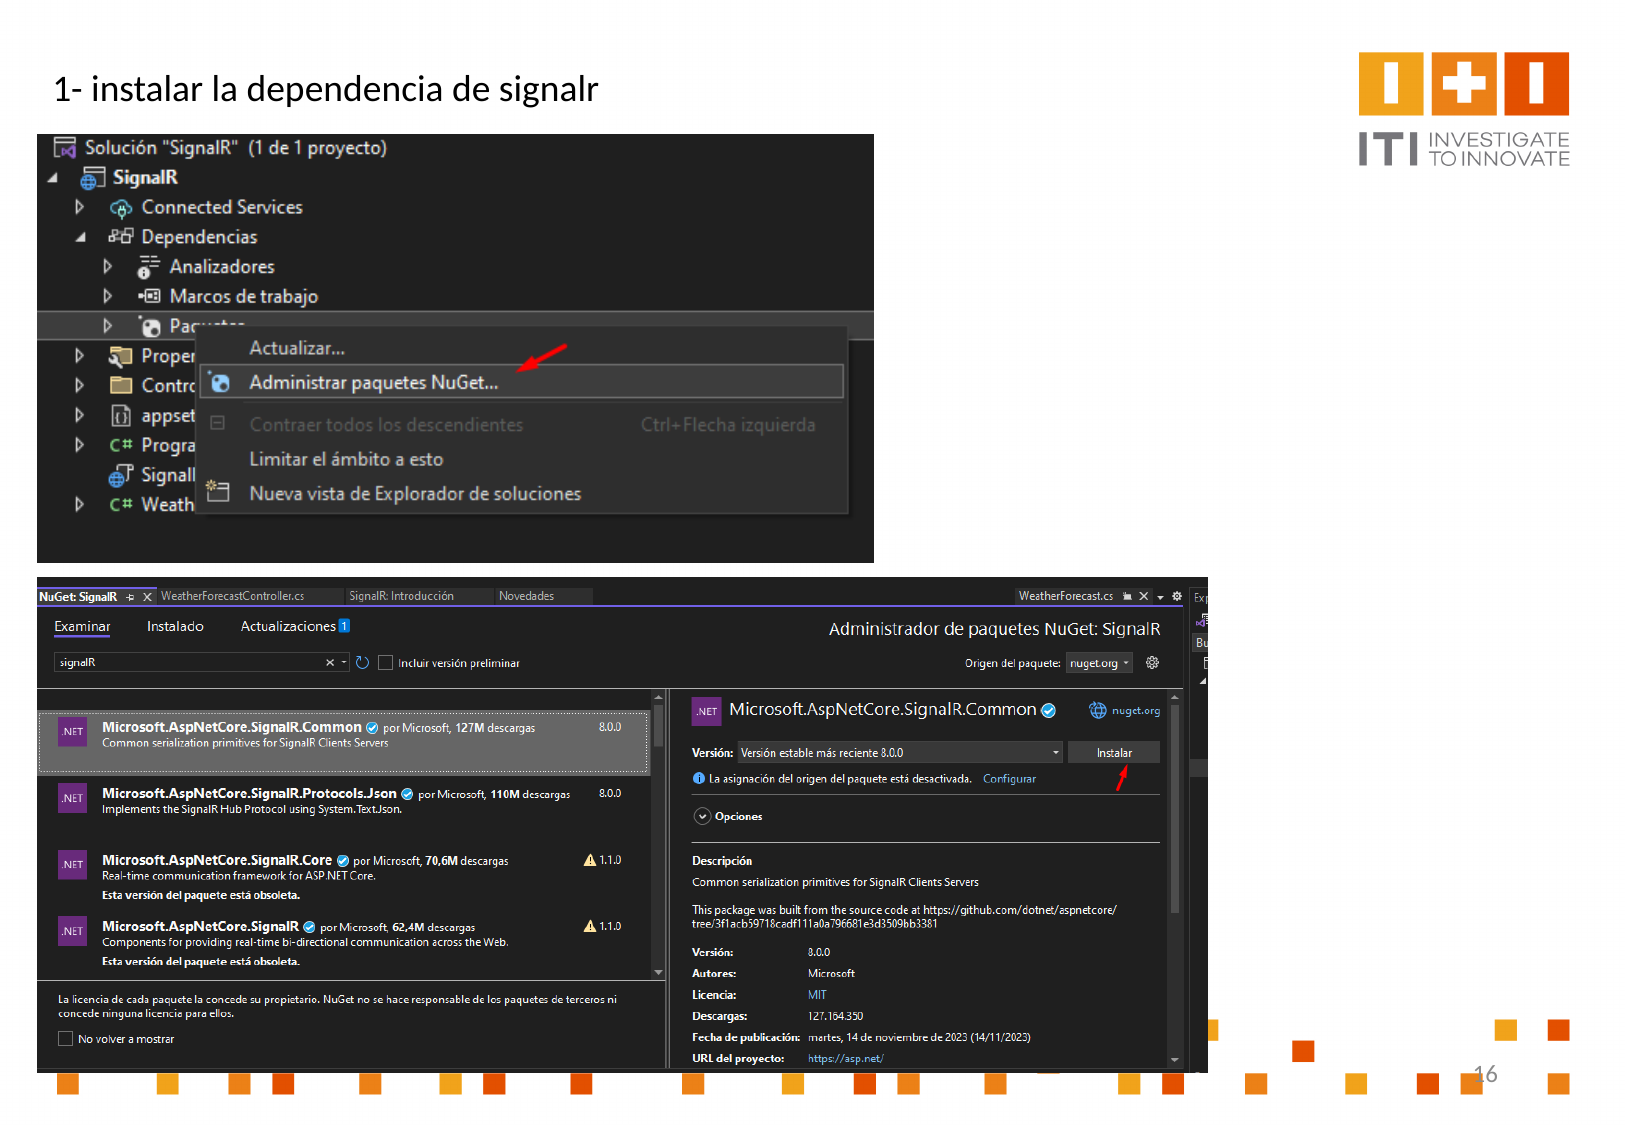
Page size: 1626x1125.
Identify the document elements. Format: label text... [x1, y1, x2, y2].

text_box 1- instalar la dependencia de signalr [37, 56, 860, 116]
picture [0, 0, 1626, 1125]
slide_number 16 [1147, 1042, 1514, 1103]
